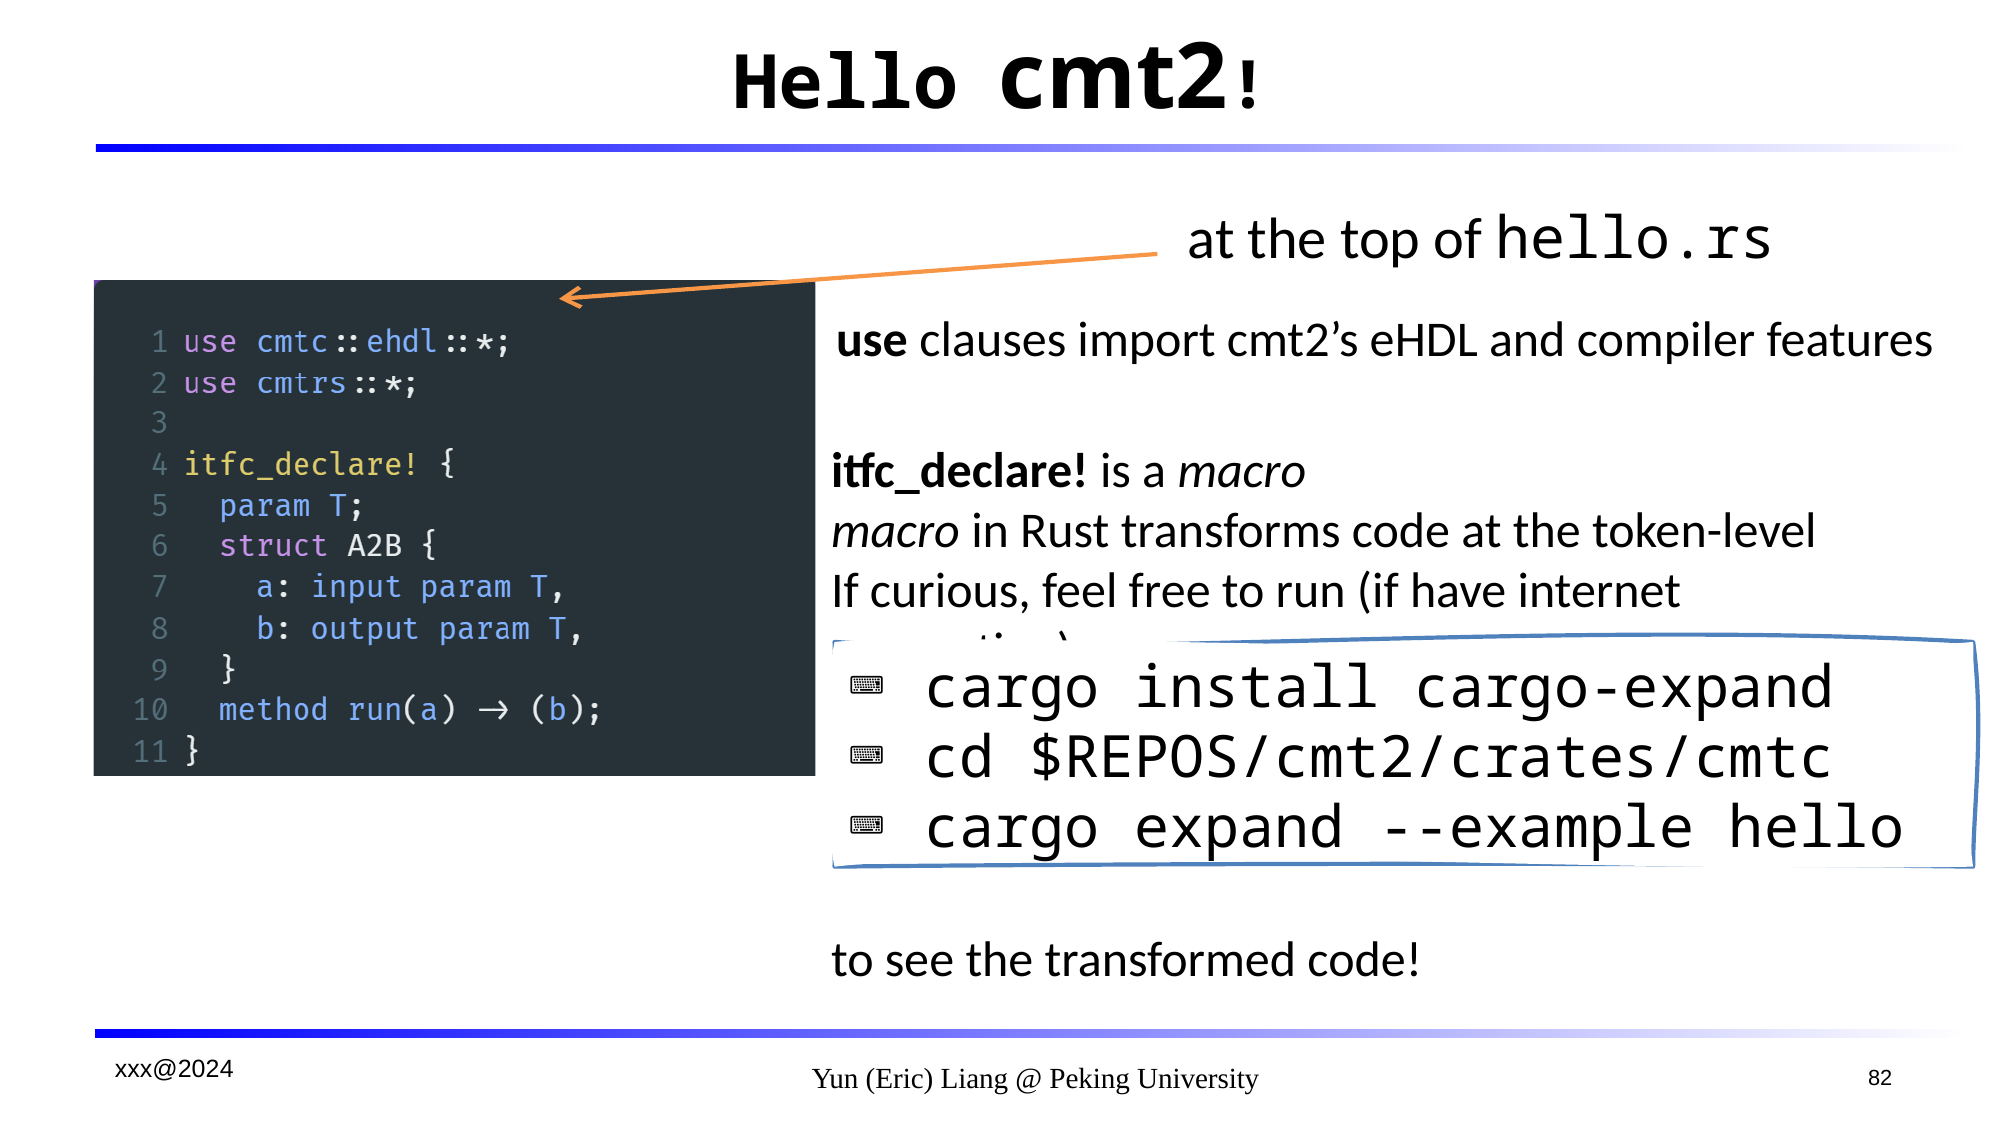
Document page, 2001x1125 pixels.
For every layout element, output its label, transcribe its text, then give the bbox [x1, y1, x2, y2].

text_box cargo install cargo-expand cd $REPOS/cmt2/crates/cmtc cargo expand --example hello [827, 632, 1981, 869]
title Hello cmt2! [102, 7, 1900, 138]
text_box itfc_declare! is a macro macro in Rust transforms code at the token-level If curious, feel free to run (if have internet connection): [821, 429, 1954, 685]
slide_number 82 [1440, 1046, 1908, 1107]
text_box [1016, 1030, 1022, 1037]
text_box to see the transformed code! [816, 918, 1954, 994]
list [92, 280, 816, 776]
text_box use clauses import cmt2’s eHDL and compiler features [821, 298, 1949, 374]
slide_number xxx@2024 [99, 1037, 567, 1098]
text_box at the top of hello.rs [1173, 192, 1826, 278]
text_box [795, 251, 1158, 282]
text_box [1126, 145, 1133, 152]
footer Yun (Eric) Liang @ Peking University [718, 1046, 1353, 1107]
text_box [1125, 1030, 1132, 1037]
